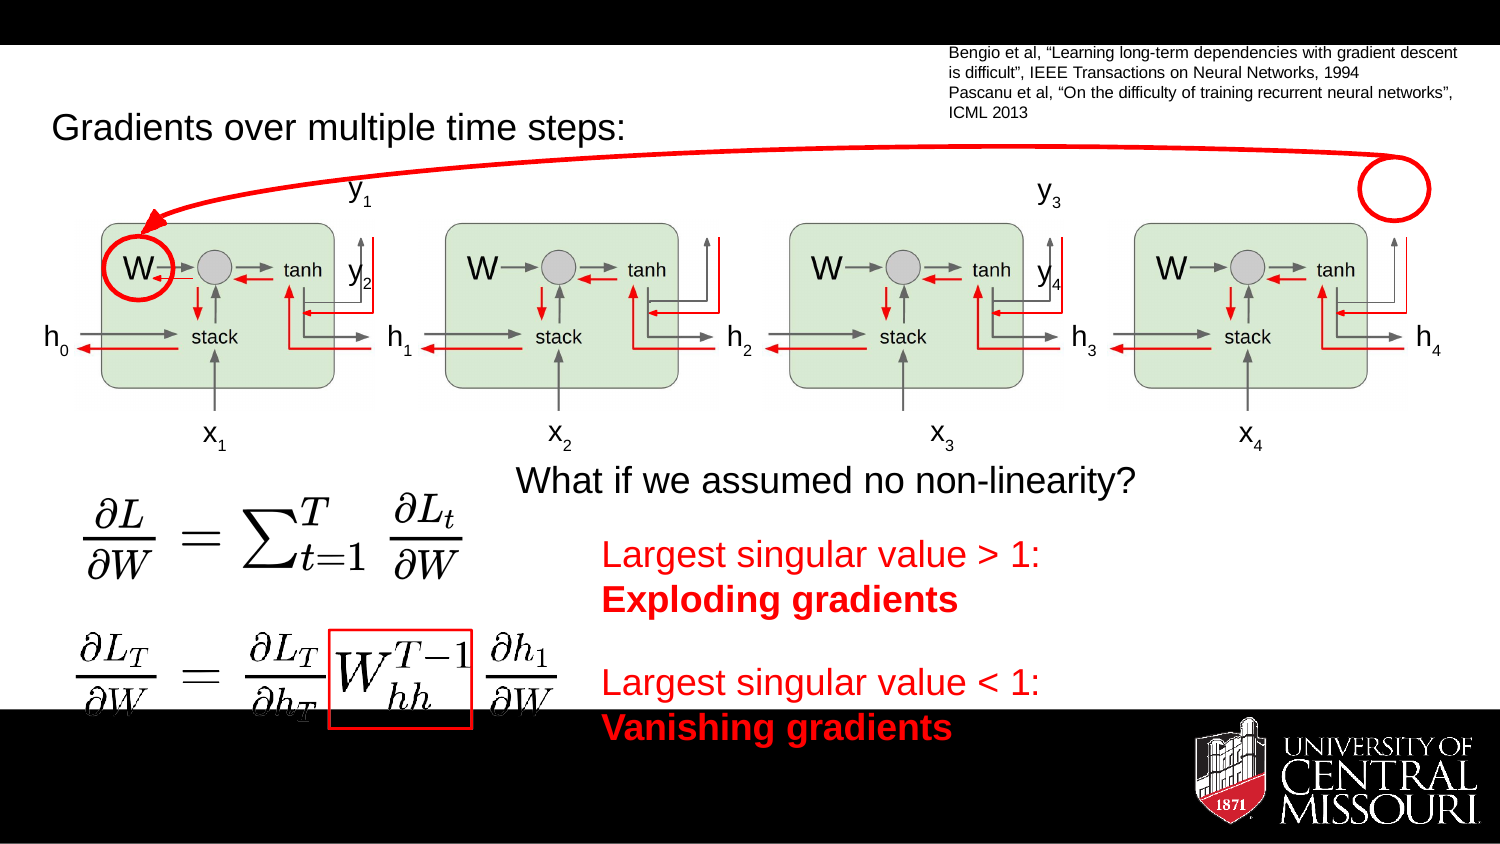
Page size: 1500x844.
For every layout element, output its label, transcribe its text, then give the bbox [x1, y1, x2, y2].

text_box h4 [1412, 315, 1450, 360]
text_box Bengio et al, “Learning long-term dependencies with gradient descent is difficult”, IEEE Transactions on Neural Networks, 1994 Pascanu et al, “On the difficulty of training recurrent neural networks”, ICML 2013 y3 y4 [942, 39, 1468, 294]
text_box Largest singular value < 1: Vanishing gradients [599, 659, 1044, 749]
text_box x1 [196, 419, 235, 455]
picture [73, 486, 472, 585]
text_box x2 x3 What if we assumed no non-linearity? Largest singular value > 1: Exploding gradients [509, 419, 1147, 620]
picture [1187, 710, 1488, 832]
text_box x4 [1232, 419, 1271, 455]
picture [68, 627, 561, 730]
text_box h0 [37, 315, 68, 360]
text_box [101, 143, 1432, 317]
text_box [73, 218, 1408, 411]
text_box Gradients over multiple time steps: y1 y2 [47, 75, 725, 293]
